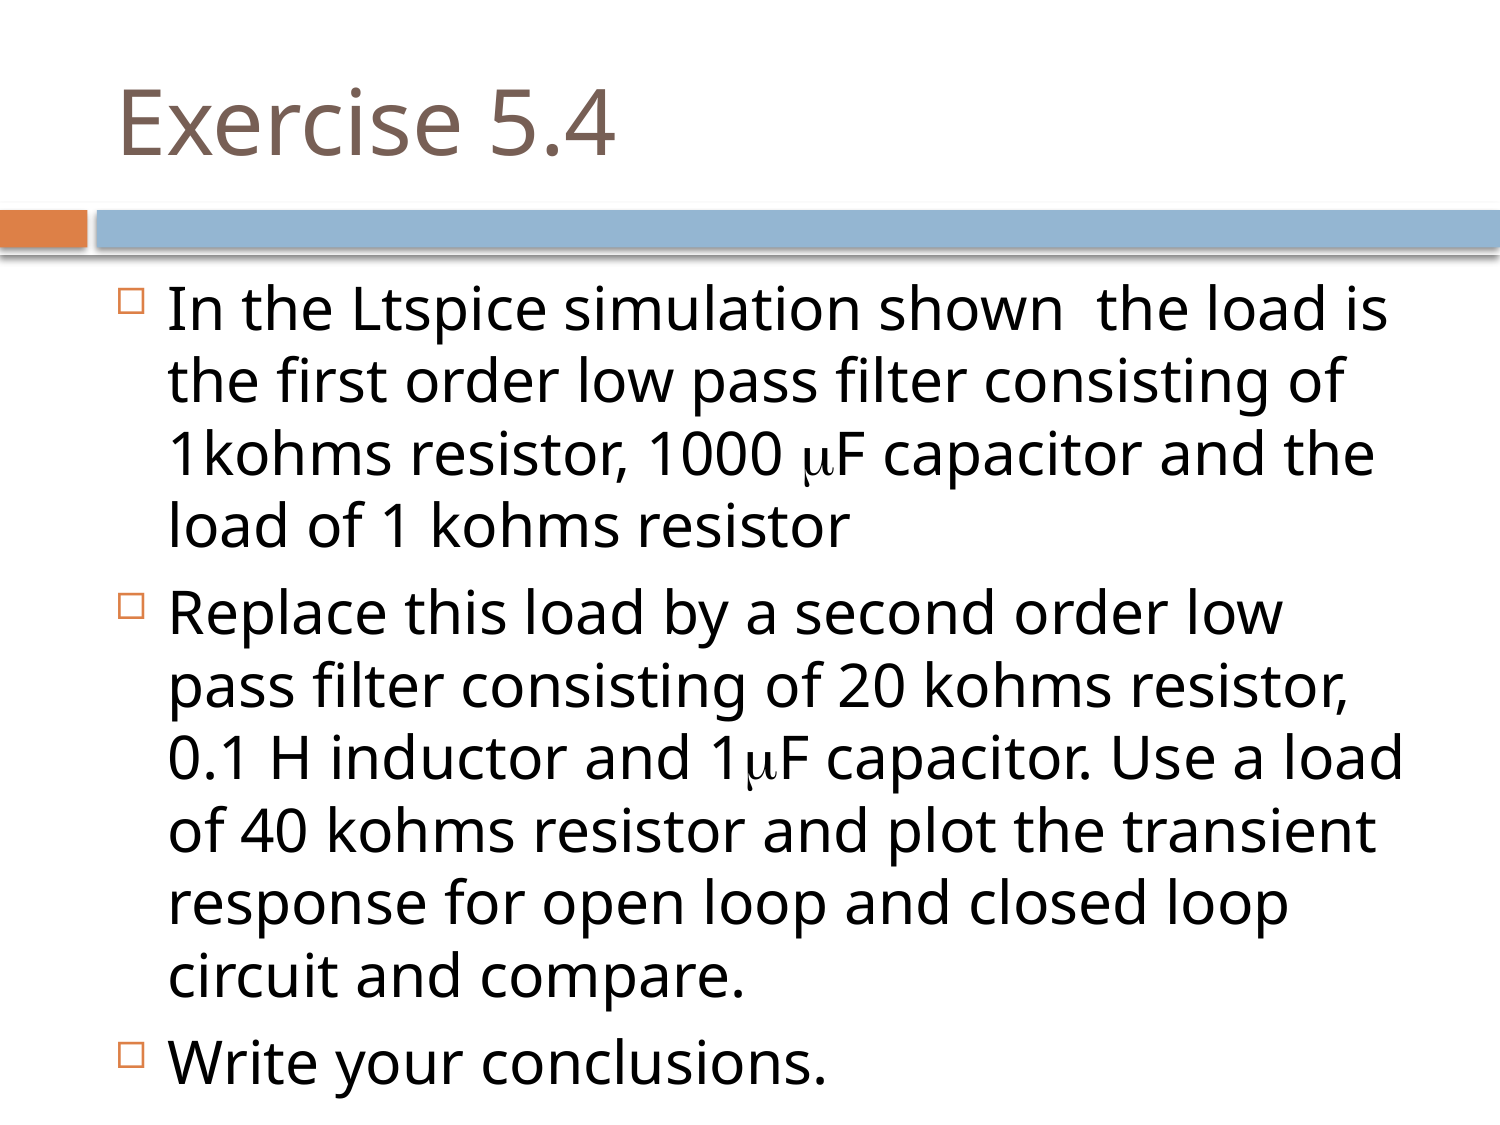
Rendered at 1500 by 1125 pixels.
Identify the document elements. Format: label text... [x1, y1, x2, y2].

title Exercise 5.4 [100, 37, 1438, 200]
list In the Ltspice simulation shown the load is the first order low pass filter consisting of 1kohms resistor, 1000 mF capacitor and the load of 1 kohms resistor Replace this load by a second order low pass filter consisting of 20 kohms resistor, 0.1 H inductor and 1mF capacitor. Use a load of 40 kohms resistor and plot the transient response for open loop and closed loop circuit and compare. Write your conclusions. [100, 262, 1438, 1000]
